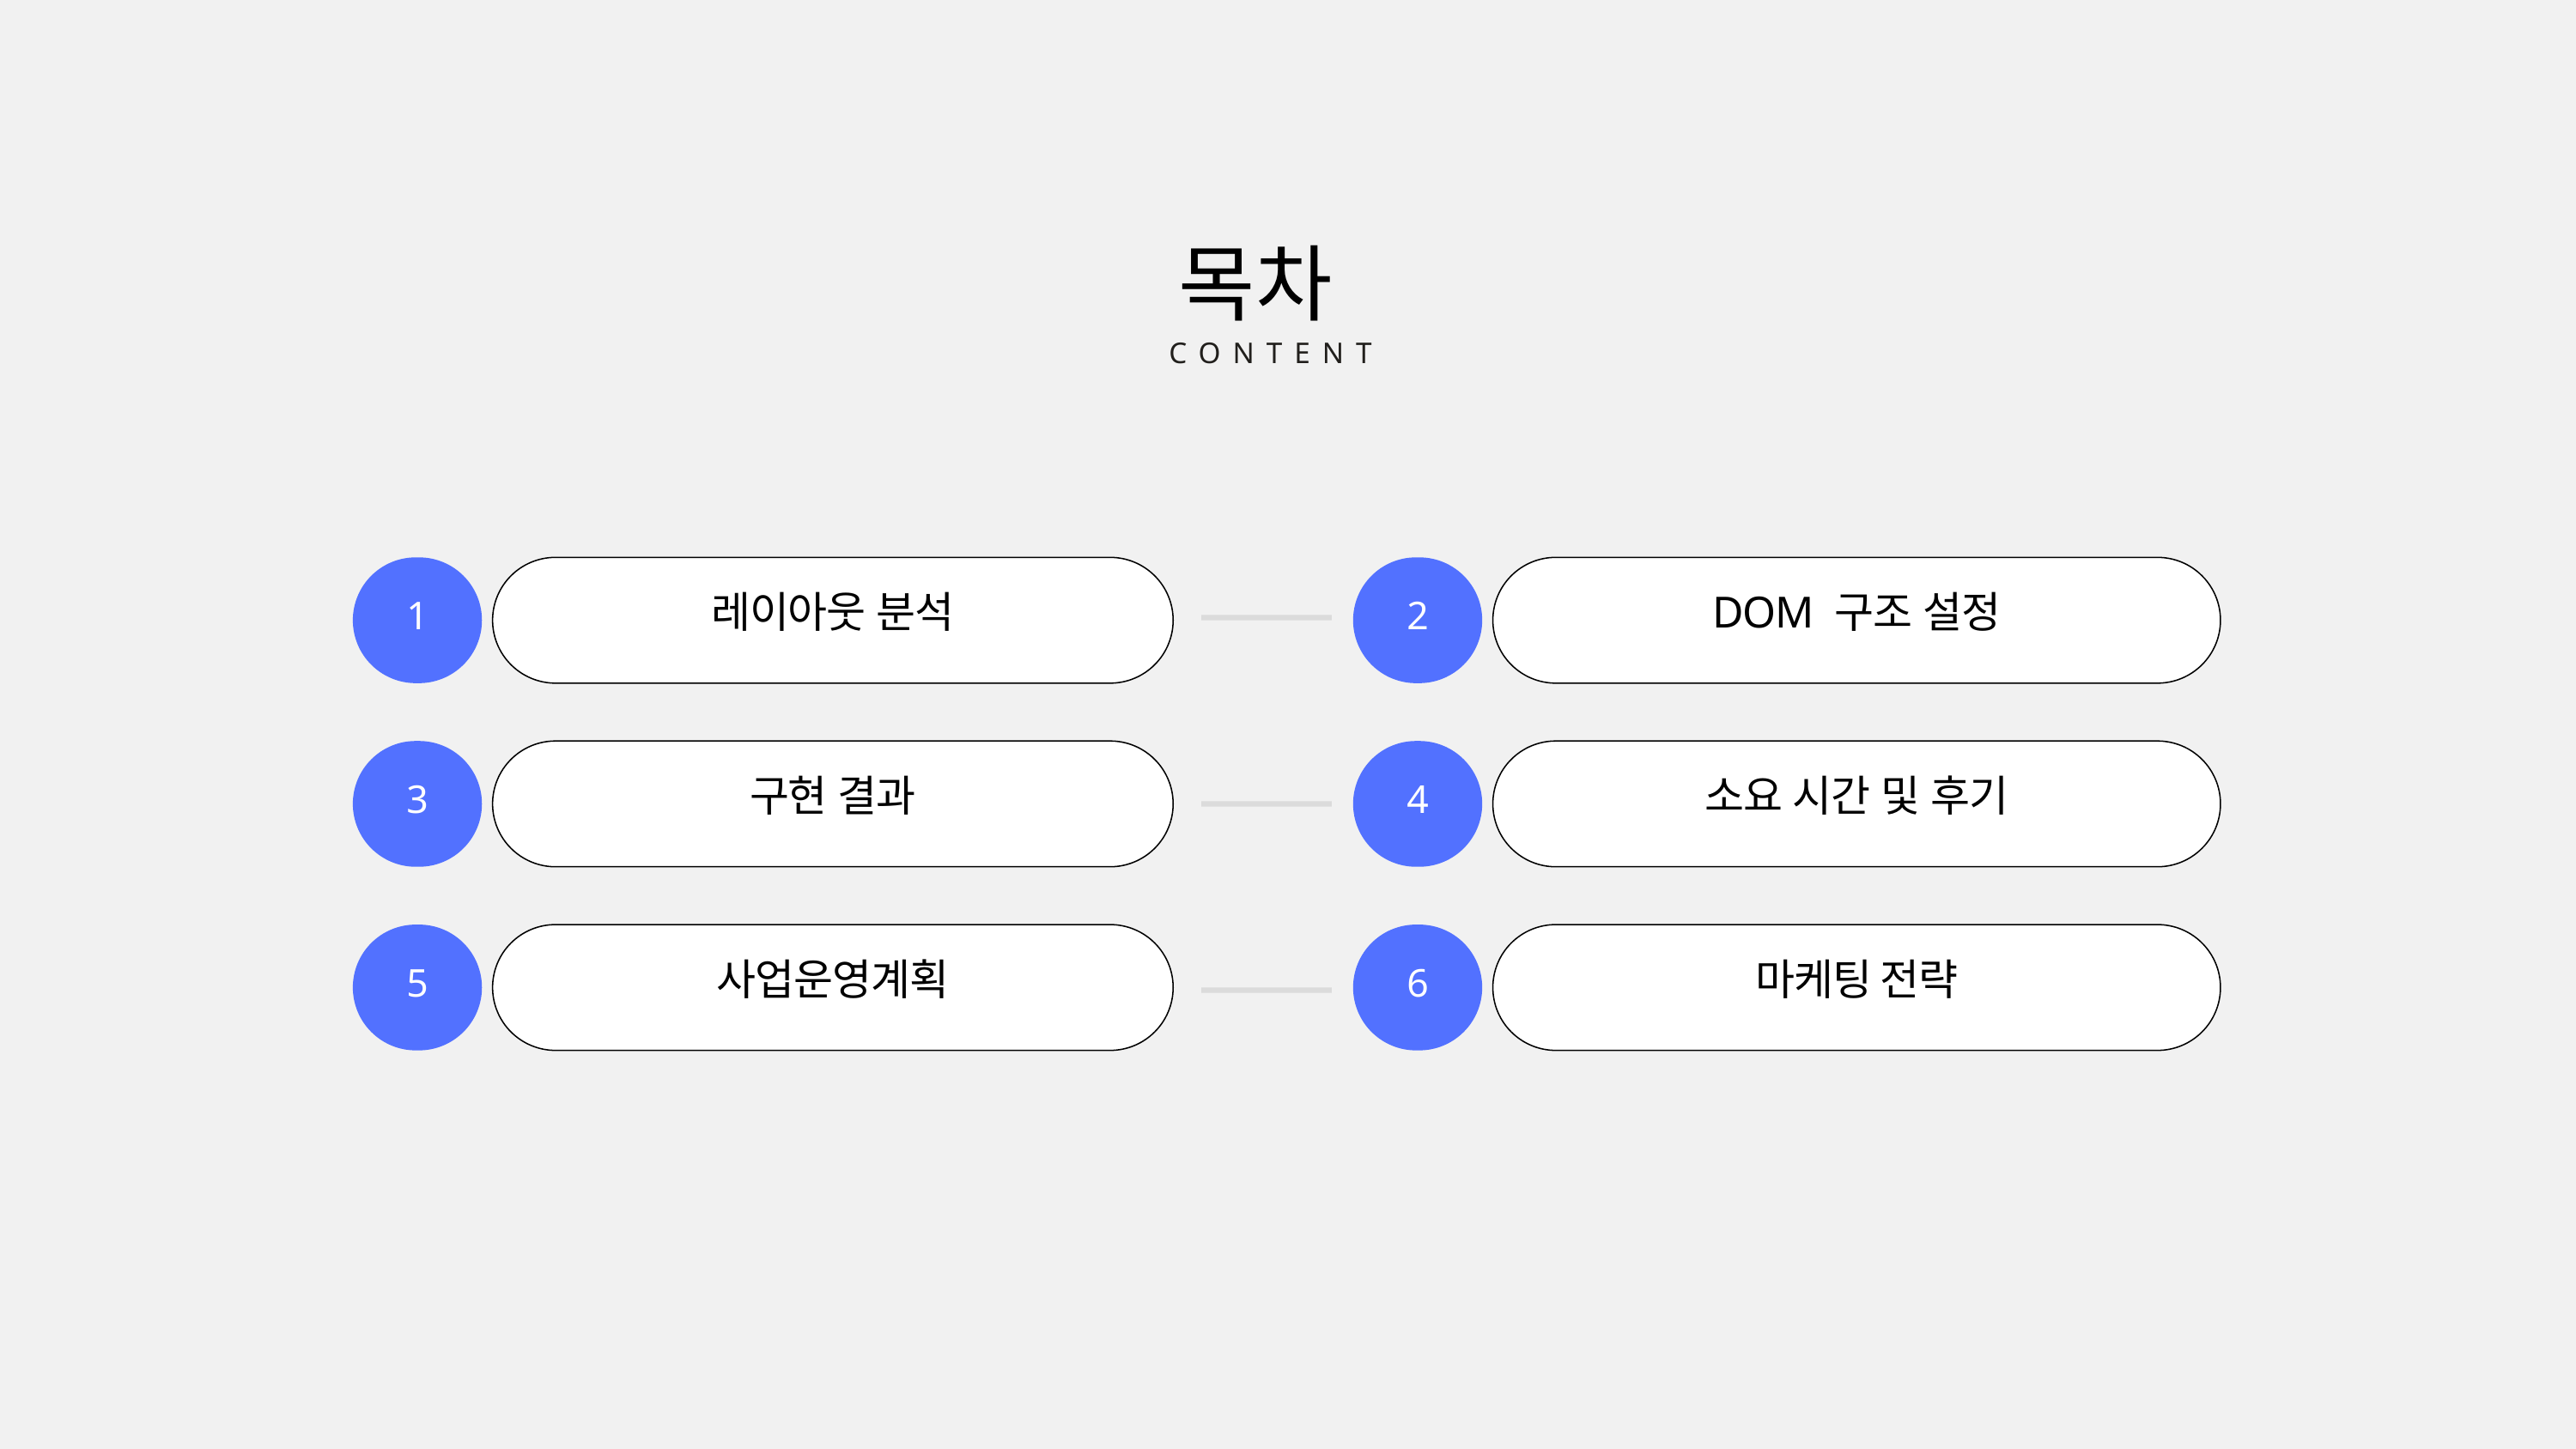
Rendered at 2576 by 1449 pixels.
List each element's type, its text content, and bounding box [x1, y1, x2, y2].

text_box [352, 740, 483, 867]
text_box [1352, 740, 1483, 867]
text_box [352, 924, 483, 1051]
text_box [492, 740, 1174, 867]
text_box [352, 557, 483, 684]
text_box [1492, 740, 2221, 867]
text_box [492, 557, 1174, 684]
text_box CONTENT [987, 327, 1554, 370]
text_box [1352, 557, 1483, 684]
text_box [1492, 557, 2221, 684]
text_box 목차 [1178, 209, 1376, 327]
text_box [1352, 924, 1483, 1051]
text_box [492, 924, 1174, 1051]
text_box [1492, 924, 2221, 1051]
